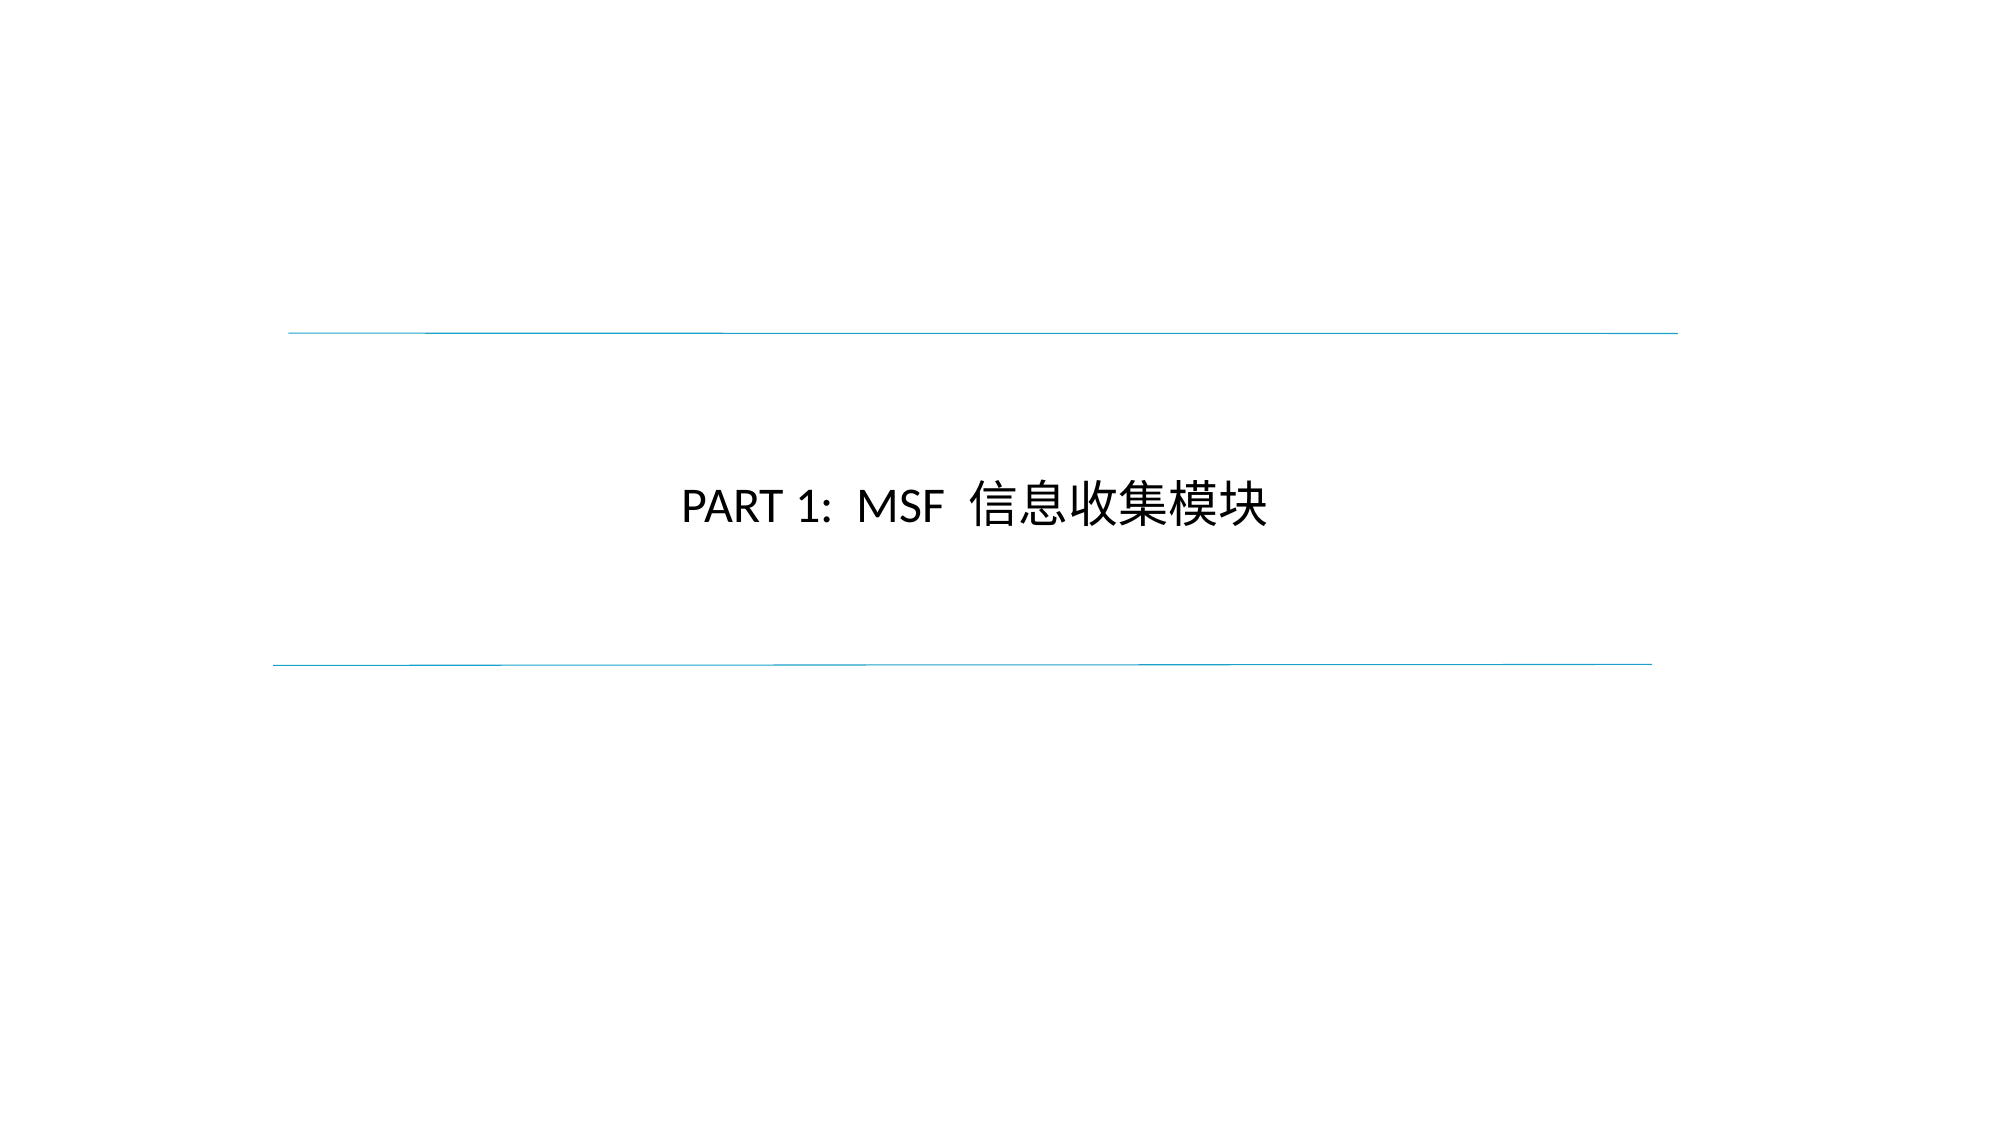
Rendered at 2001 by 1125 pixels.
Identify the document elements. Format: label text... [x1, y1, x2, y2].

text_box PART 1: MSF 信息收集模块 [667, 464, 1591, 540]
